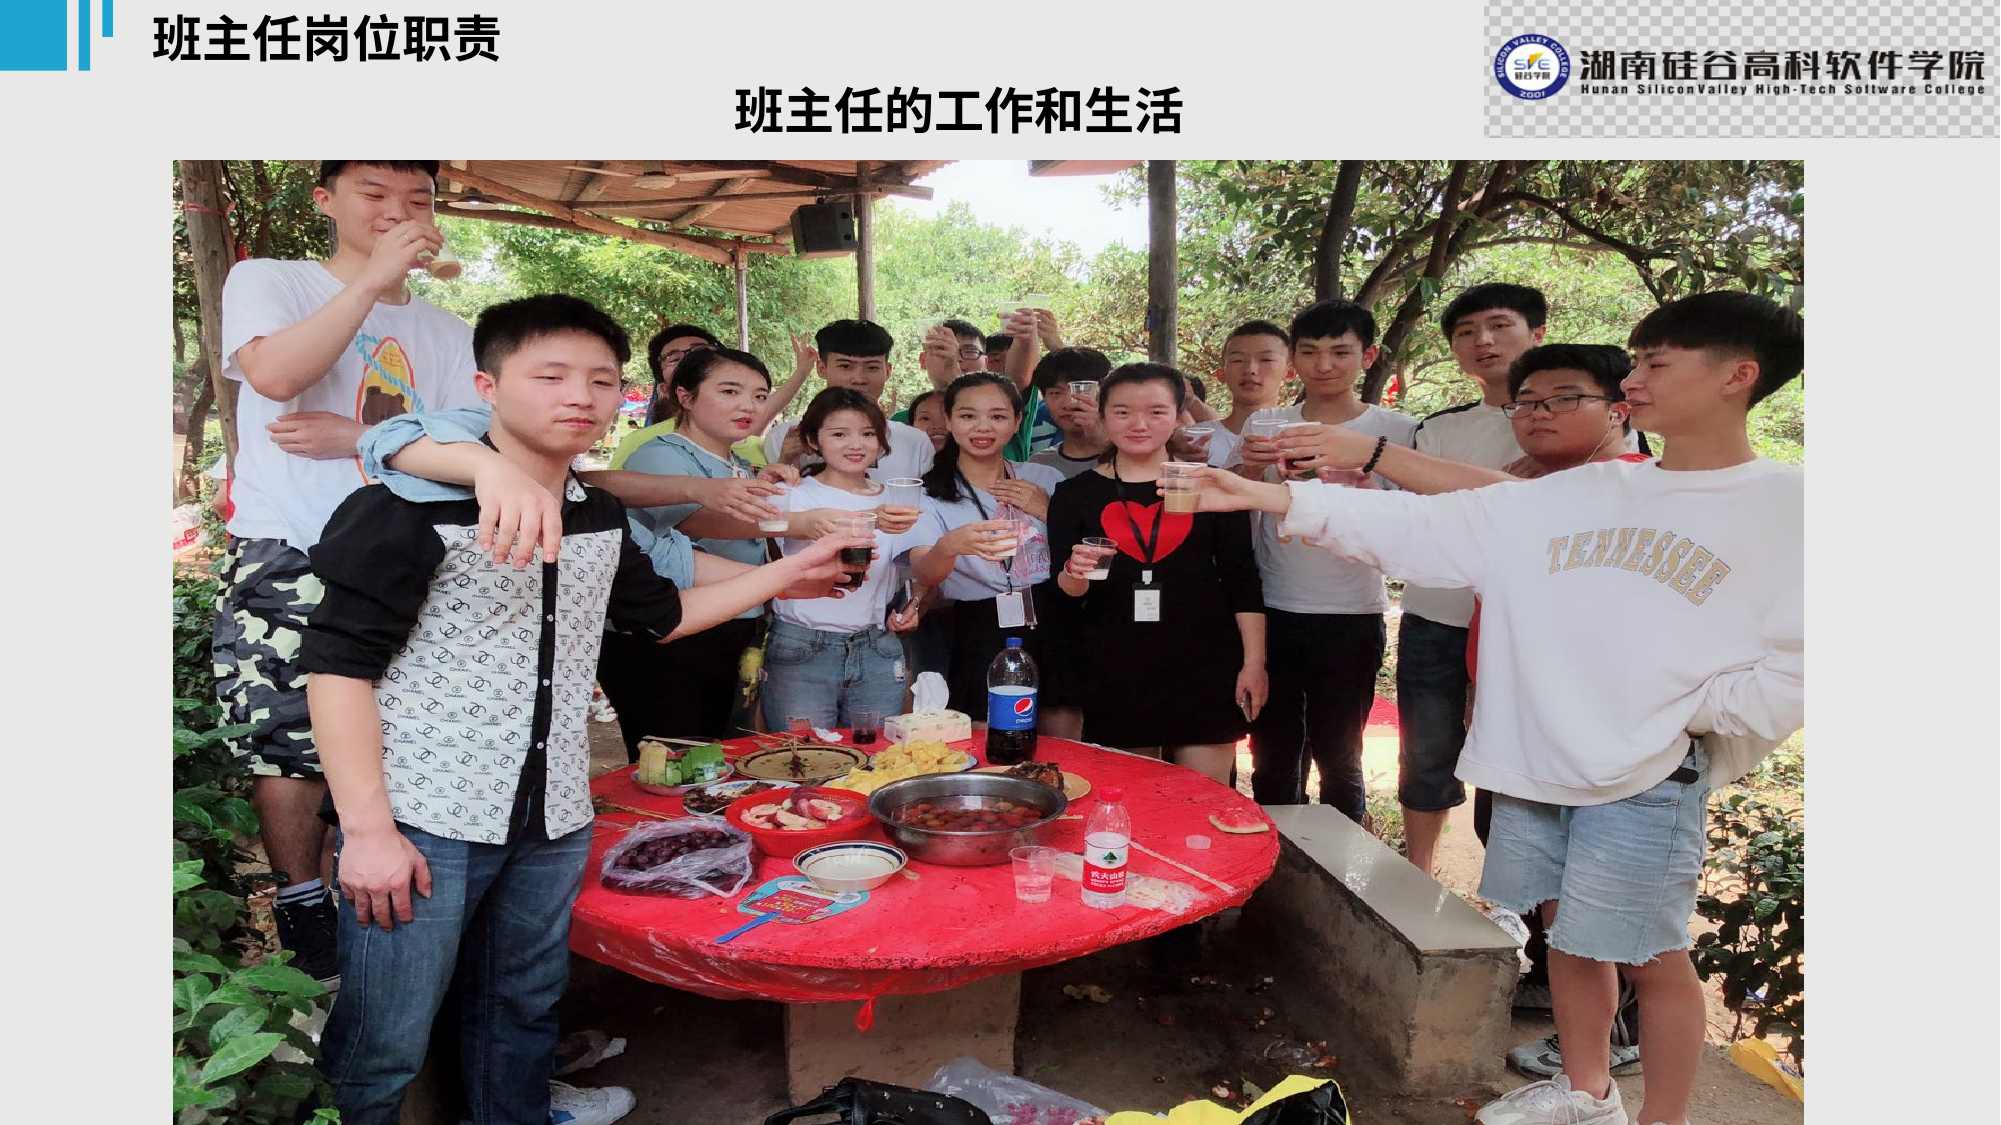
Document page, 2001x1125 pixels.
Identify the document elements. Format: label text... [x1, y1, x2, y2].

picture [1483, 0, 2000, 138]
text_box 班主任的工作和生活 [720, 54, 1200, 148]
text_box [100, 0, 115, 39]
picture [172, 160, 1804, 1125]
text_box [77, 0, 92, 73]
text_box [0, 0, 69, 73]
text_box 班主任岗位职责 [137, 0, 658, 75]
